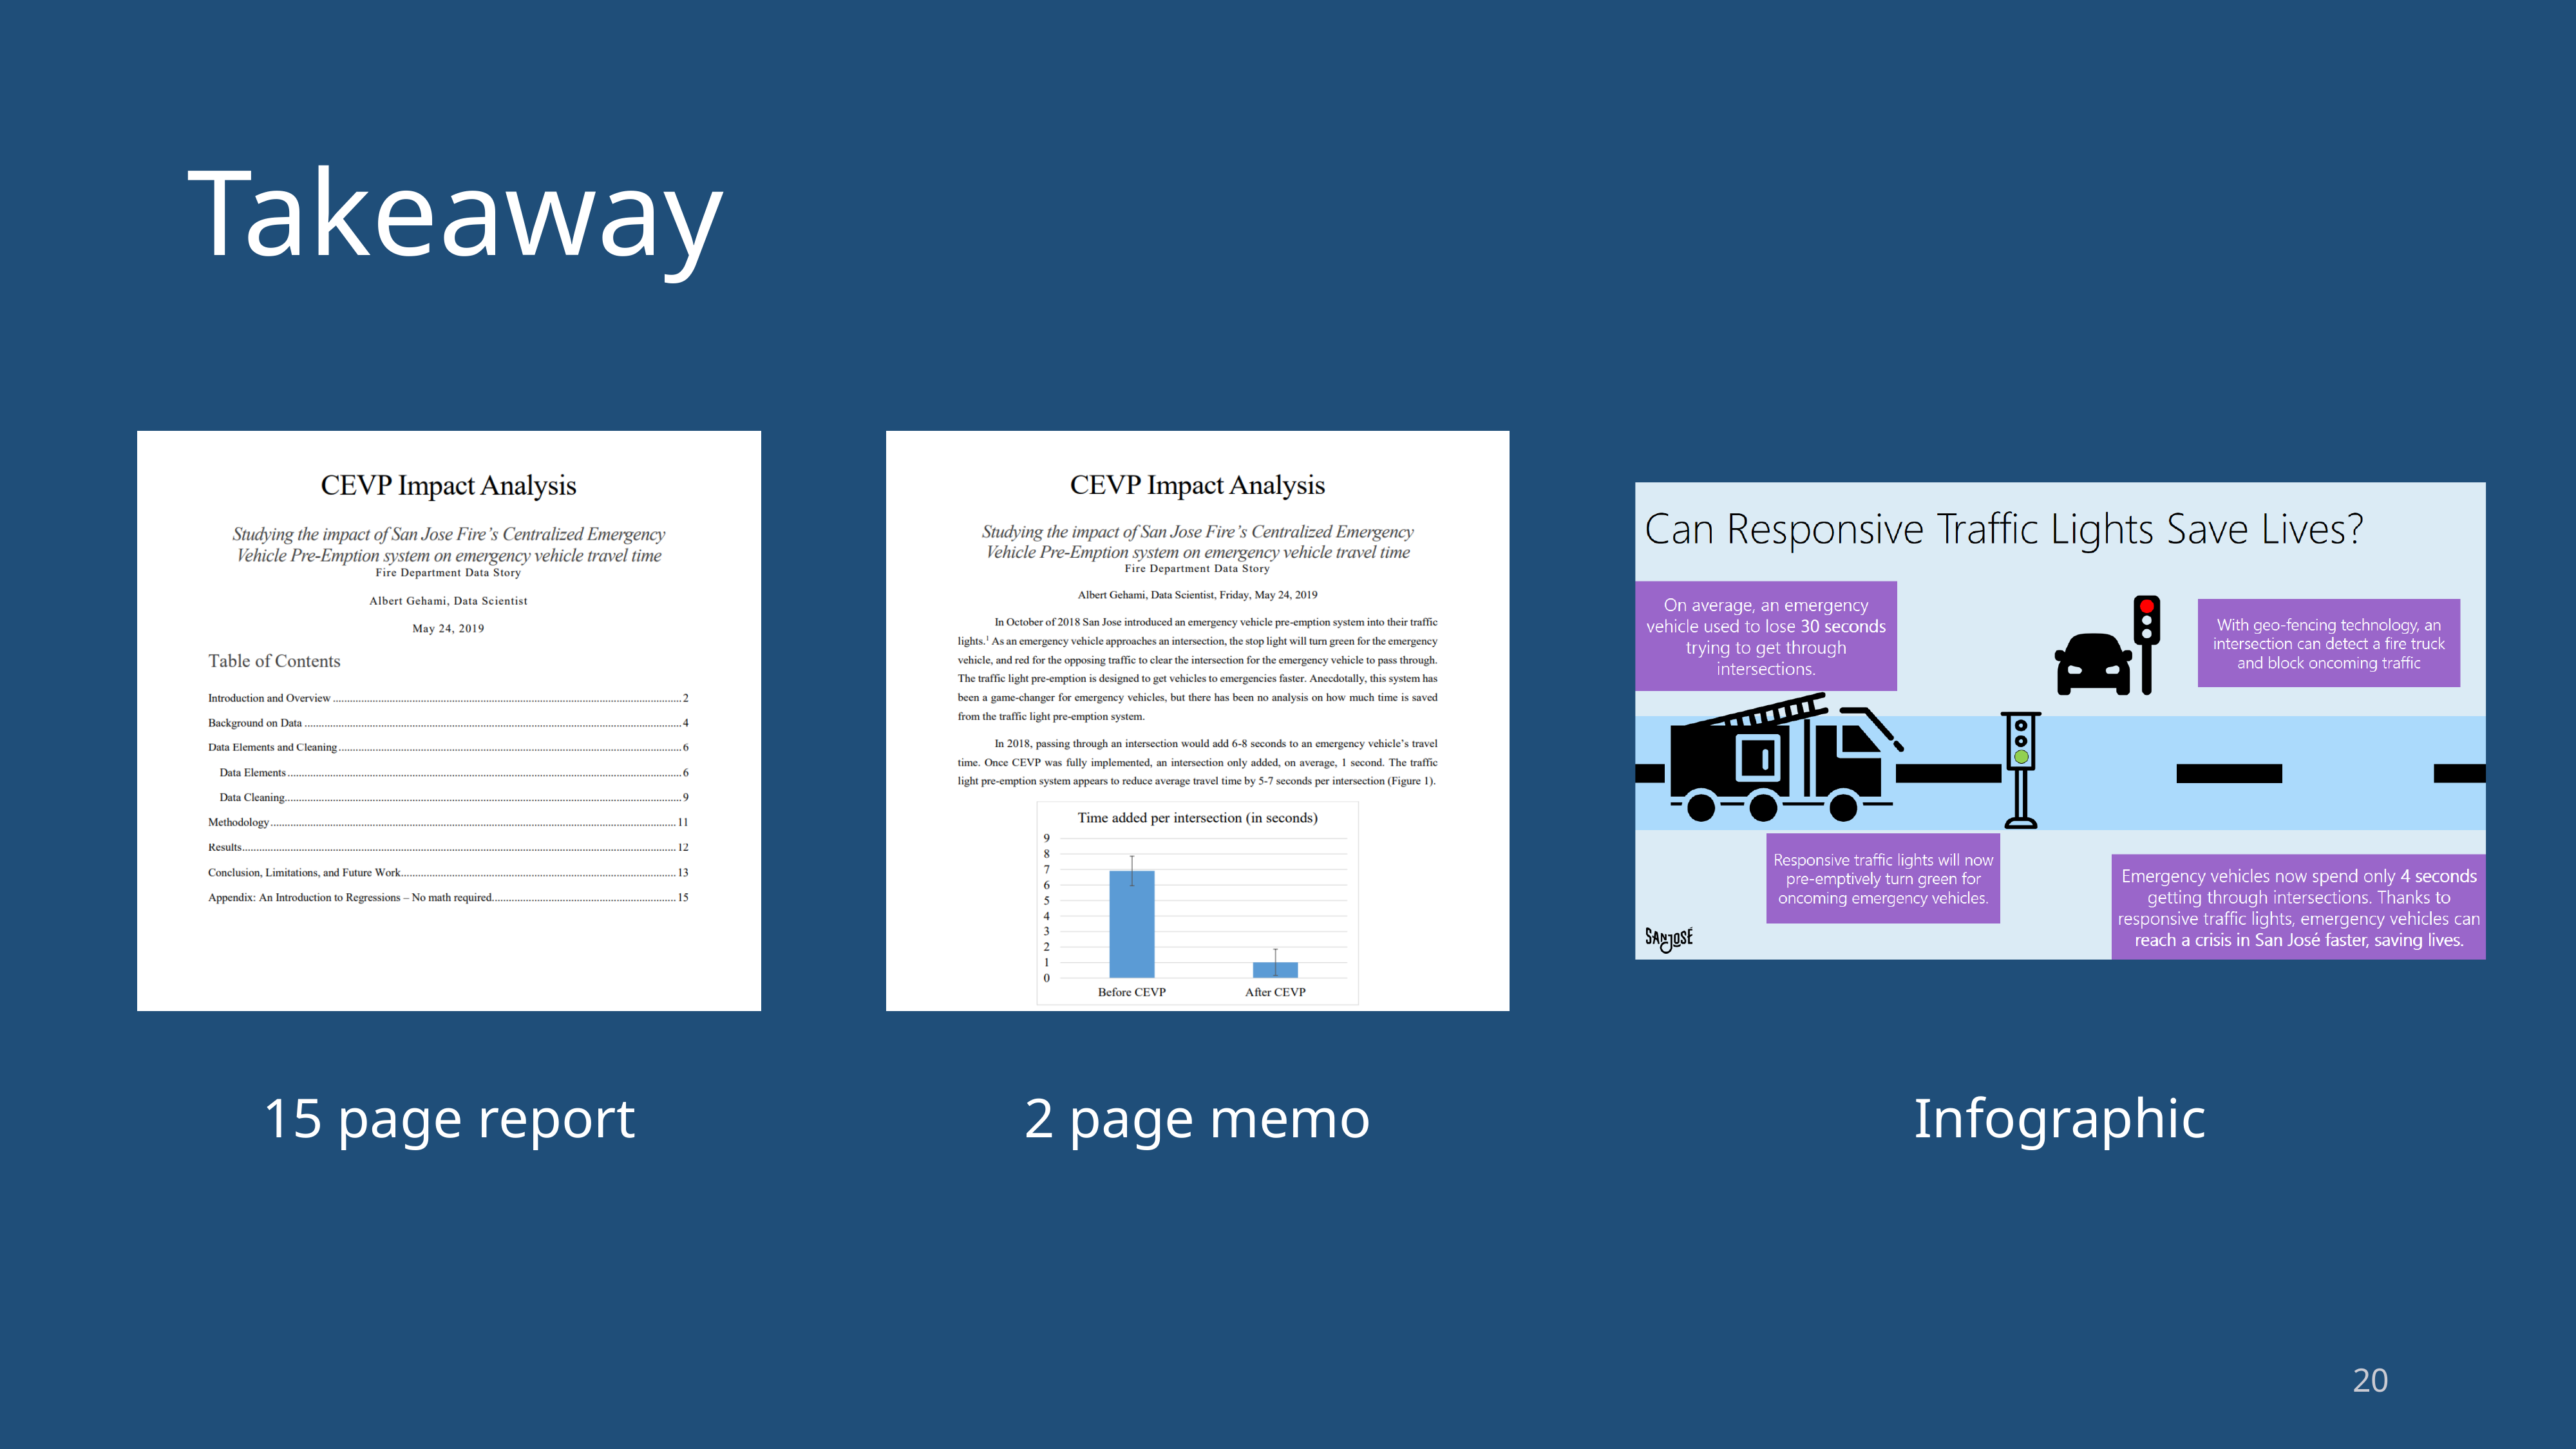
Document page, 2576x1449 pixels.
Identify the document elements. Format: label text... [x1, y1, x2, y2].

title Takeaway [177, 77, 2399, 357]
picture [886, 431, 1510, 1011]
picture [1635, 482, 2486, 960]
text_box 2 page memo [1014, 1079, 1381, 1153]
text_box 15 page report [252, 1079, 646, 1153]
slide_number 20 [1819, 1343, 2399, 1421]
picture [137, 431, 761, 1011]
text_box Infographic [1905, 1079, 2217, 1153]
